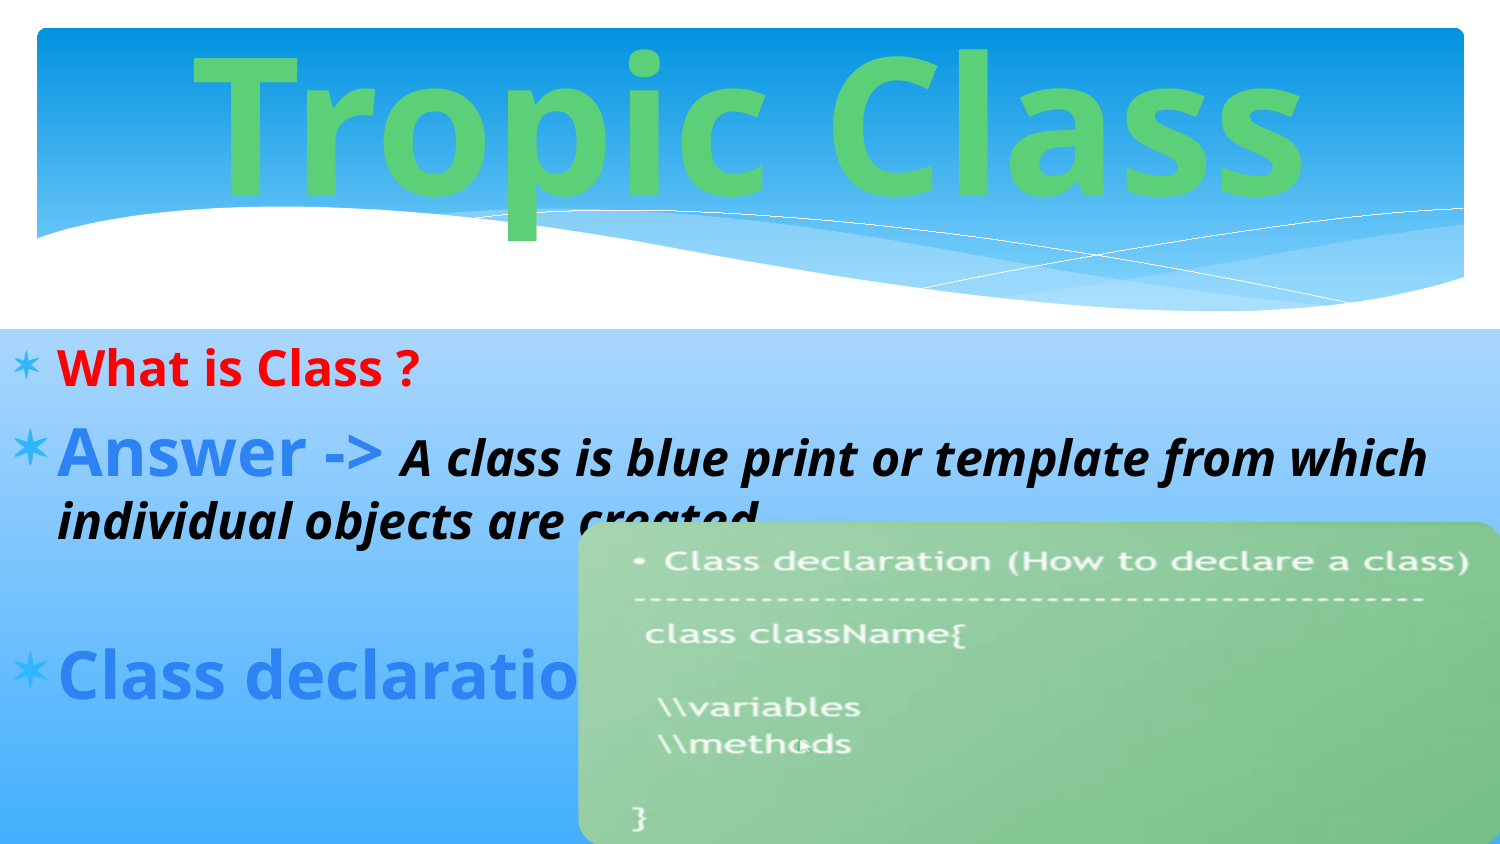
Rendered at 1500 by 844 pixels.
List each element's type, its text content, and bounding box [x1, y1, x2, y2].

title Tropic Class [75, 41, 1425, 196]
list What is Class ? Answer -> A class is blue print or template from which individual objects are created. Class declaration : [0, 328, 1500, 844]
picture [578, 521, 1500, 844]
